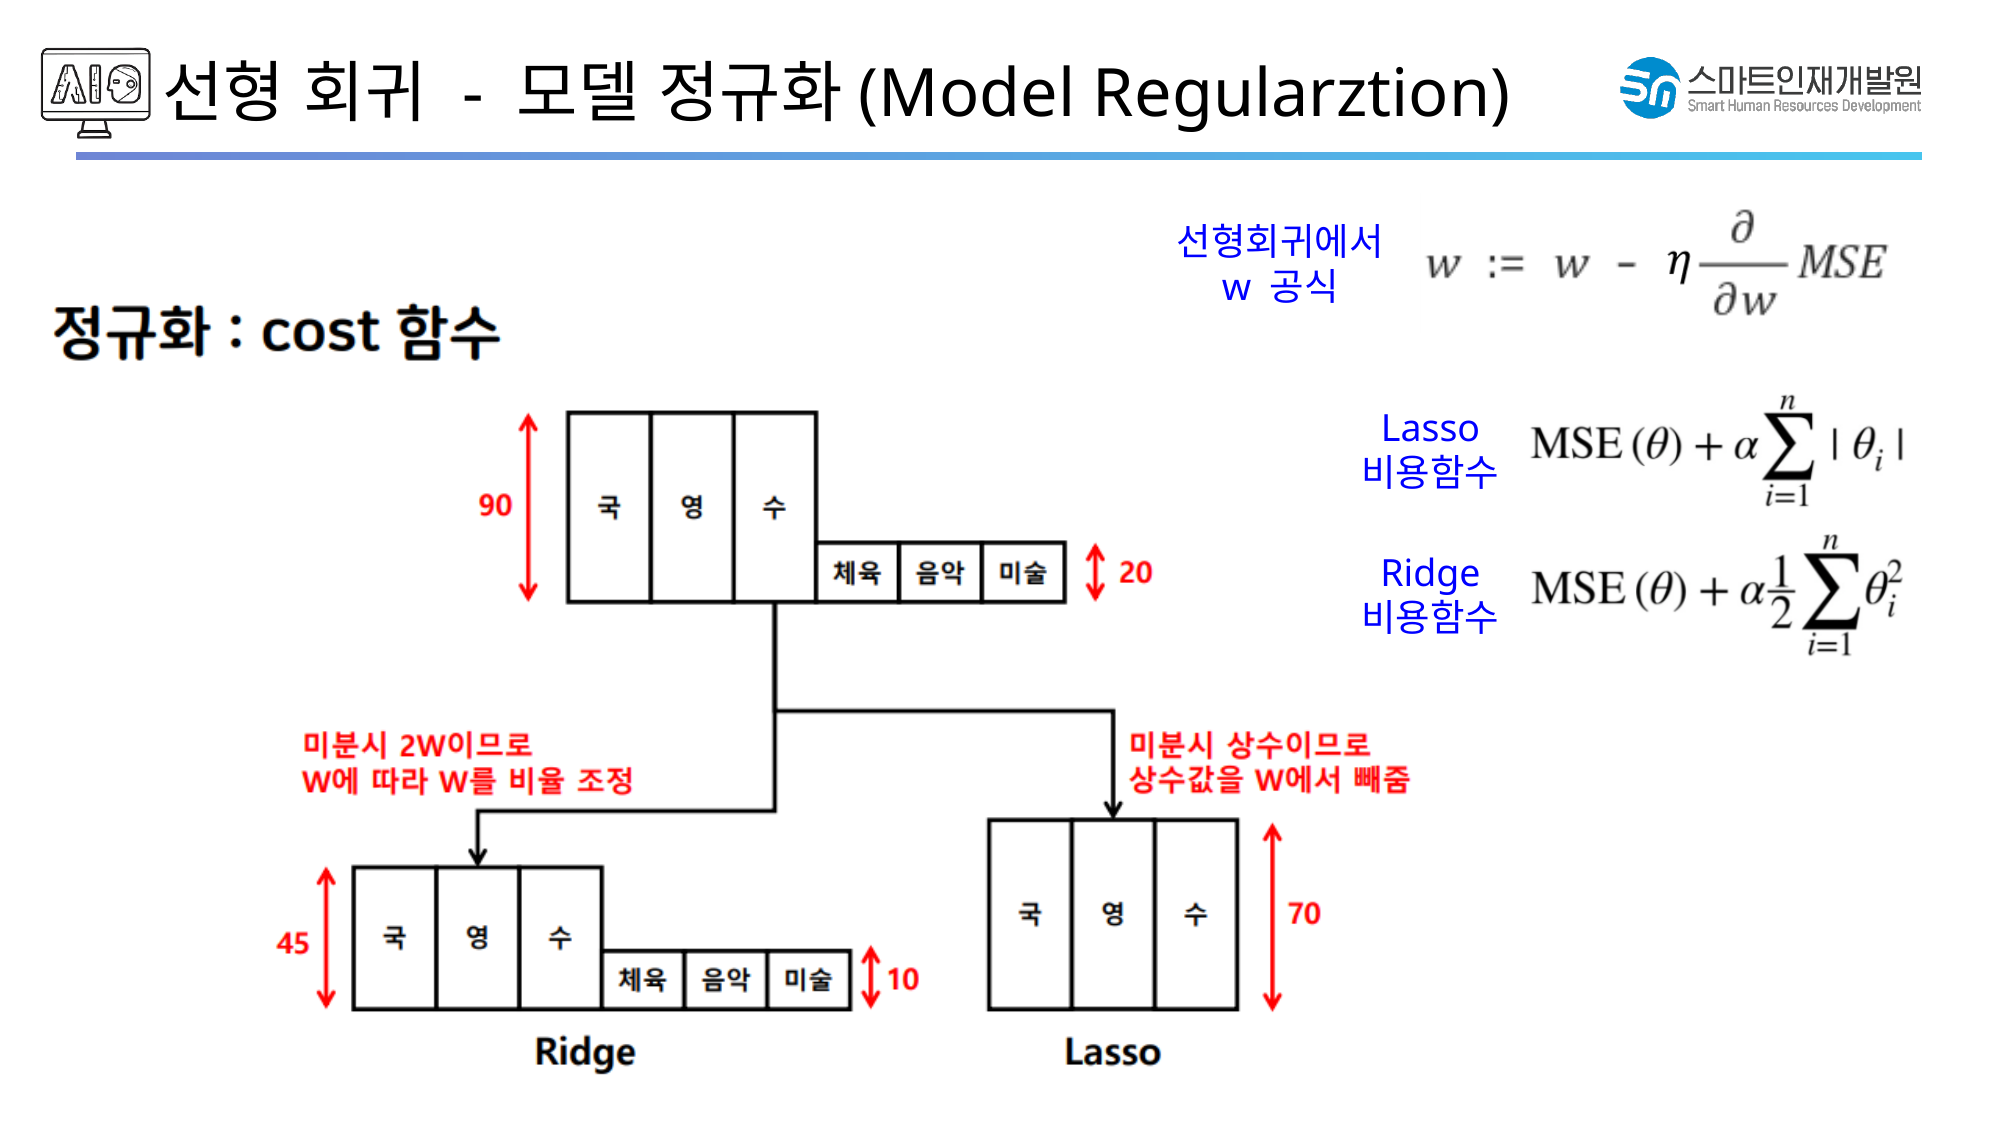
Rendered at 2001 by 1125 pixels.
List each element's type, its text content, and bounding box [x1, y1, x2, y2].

picture [76, 152, 1922, 160]
text_box 선형 회귀 - 모델 정규화(Model Regularztion) [158, 42, 1526, 138]
picture [16, 207, 1915, 1112]
picture [1606, 44, 1936, 131]
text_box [1419, 193, 1913, 333]
picture [39, 34, 158, 148]
